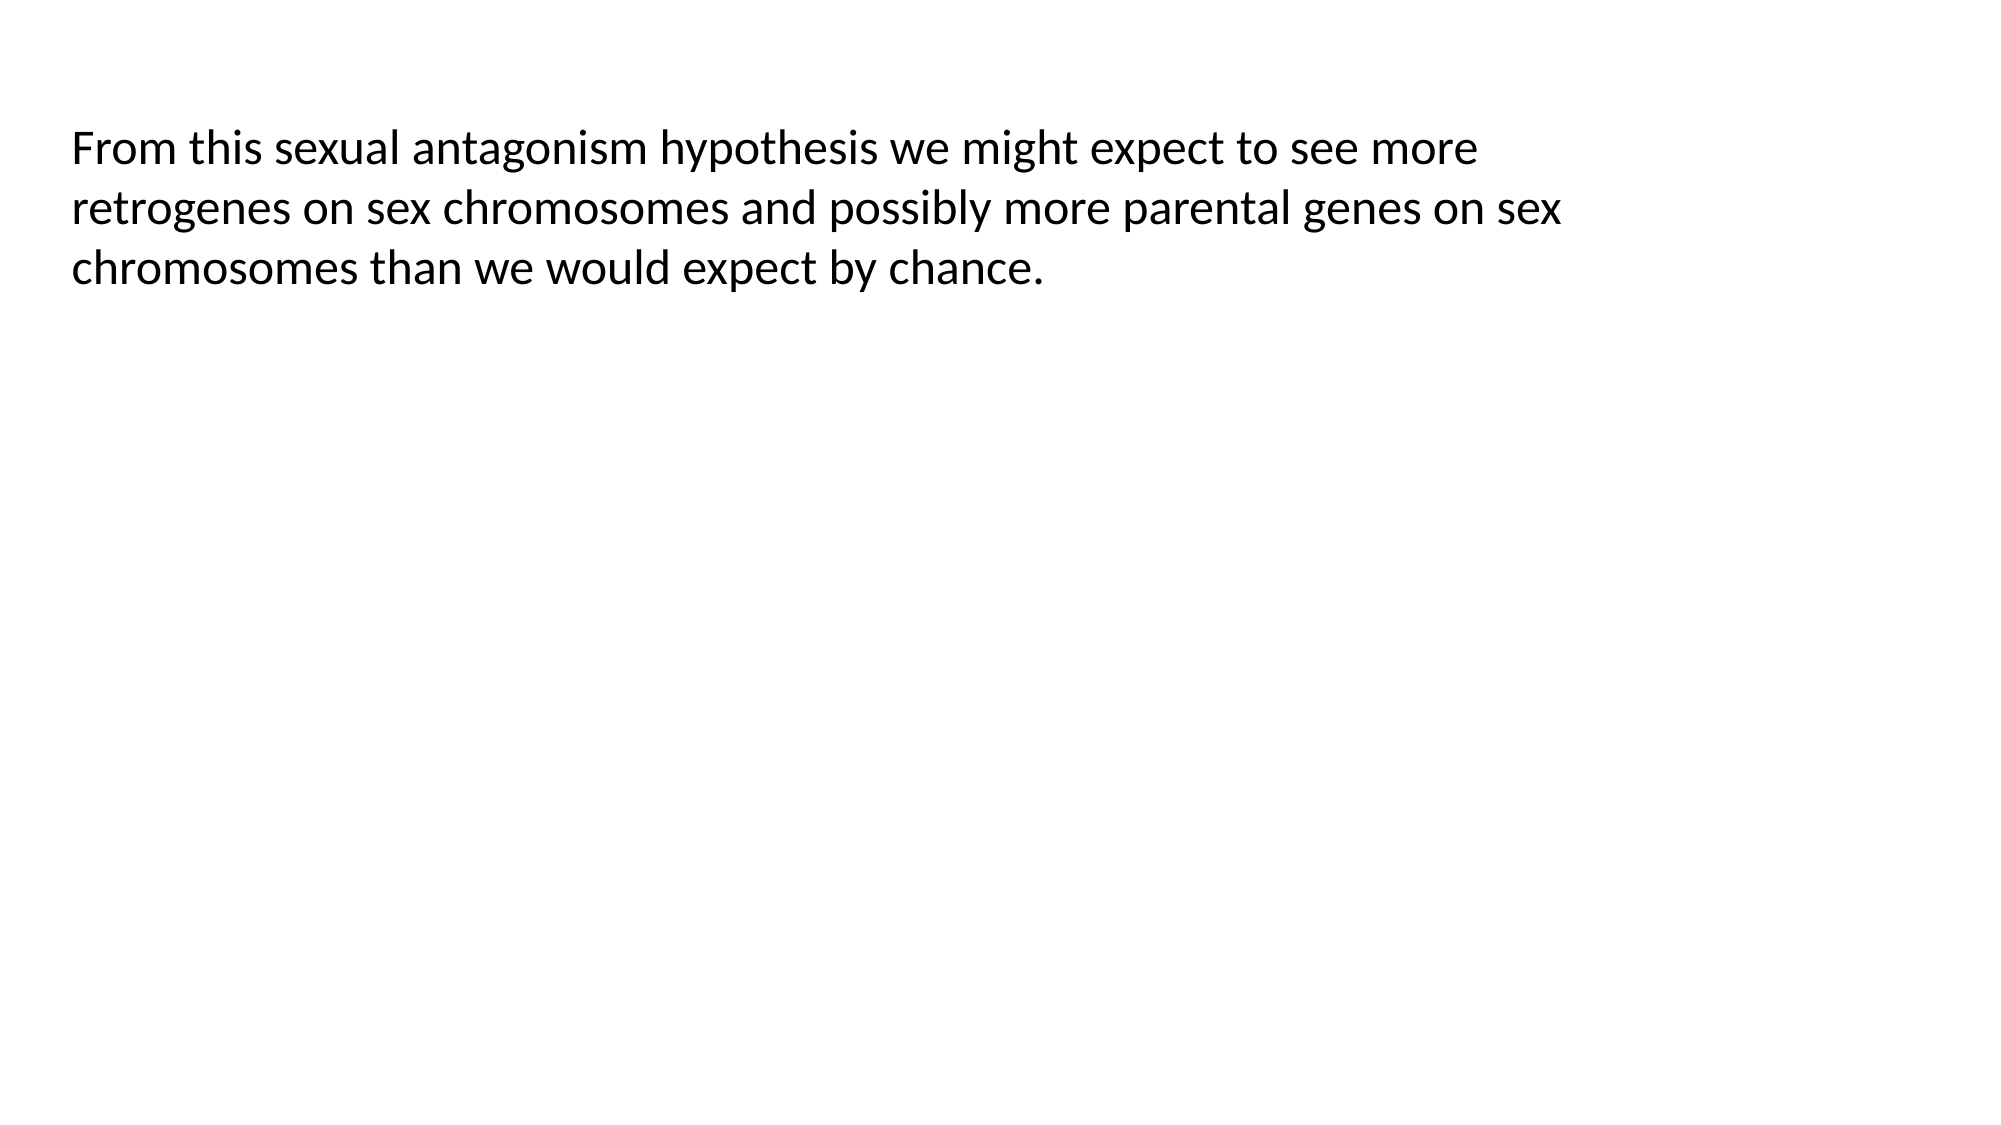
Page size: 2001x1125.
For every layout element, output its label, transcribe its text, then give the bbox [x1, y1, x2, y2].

text_box From this sexual antagonism hypothesis we might expect to see more retrogenes on sex chromosomes and possibly more parental genes on sex chromosomes than we would expect by chance. [56, 107, 1602, 303]
